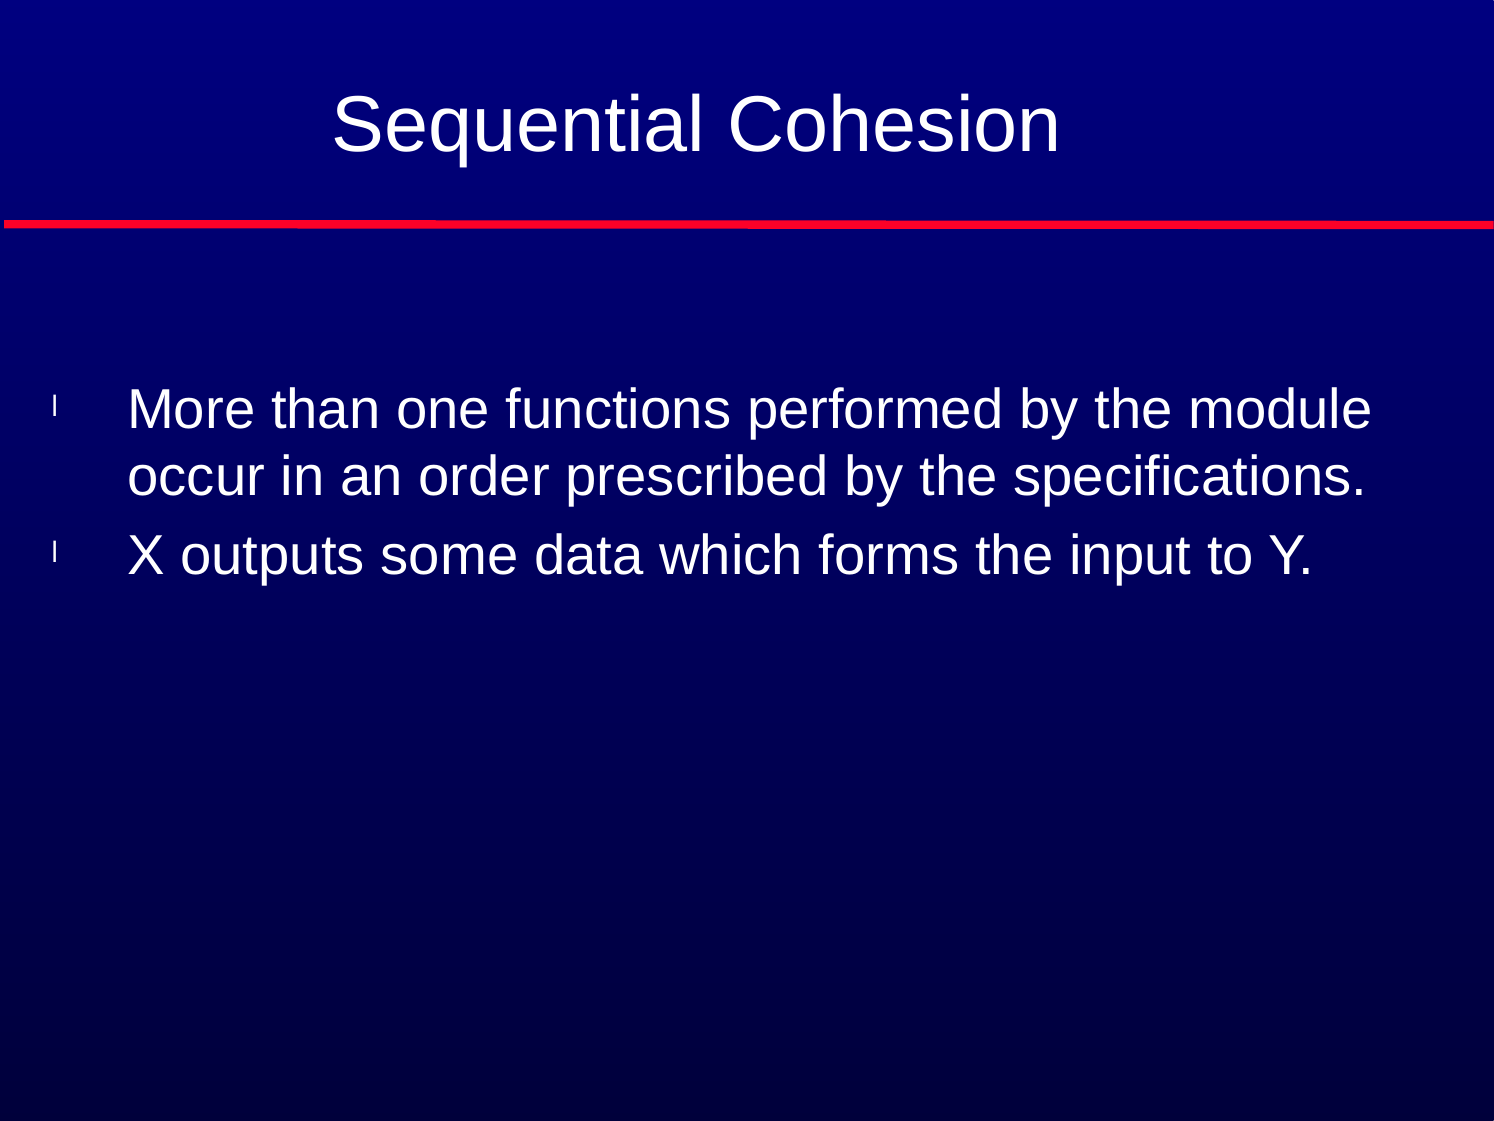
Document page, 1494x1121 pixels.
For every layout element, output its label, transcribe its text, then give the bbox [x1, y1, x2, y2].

list More than one functions performed by the module occur in an order prescribed by the specifications. X outputs some data which forms the input to Y. [35, 364, 1431, 775]
title Sequential Cohesion [121, 22, 1273, 176]
